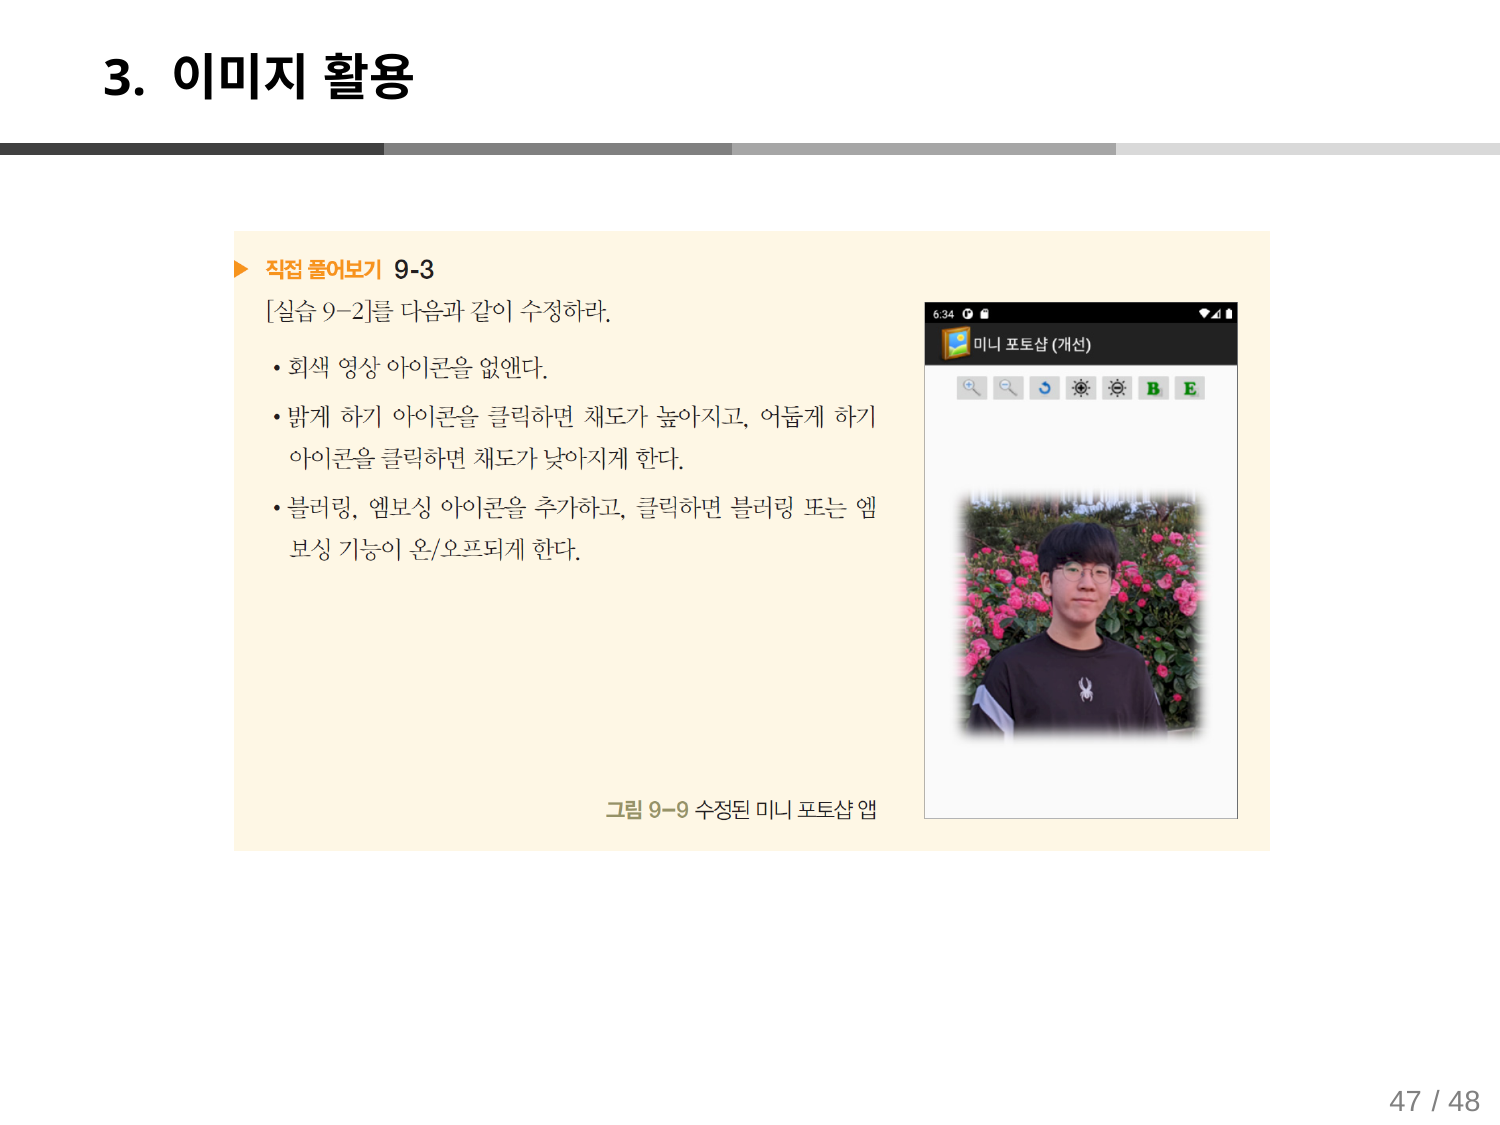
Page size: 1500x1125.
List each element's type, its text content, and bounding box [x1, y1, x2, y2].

picture [226, 224, 1274, 854]
title 3. 이미지 활용 [88, 30, 1211, 121]
